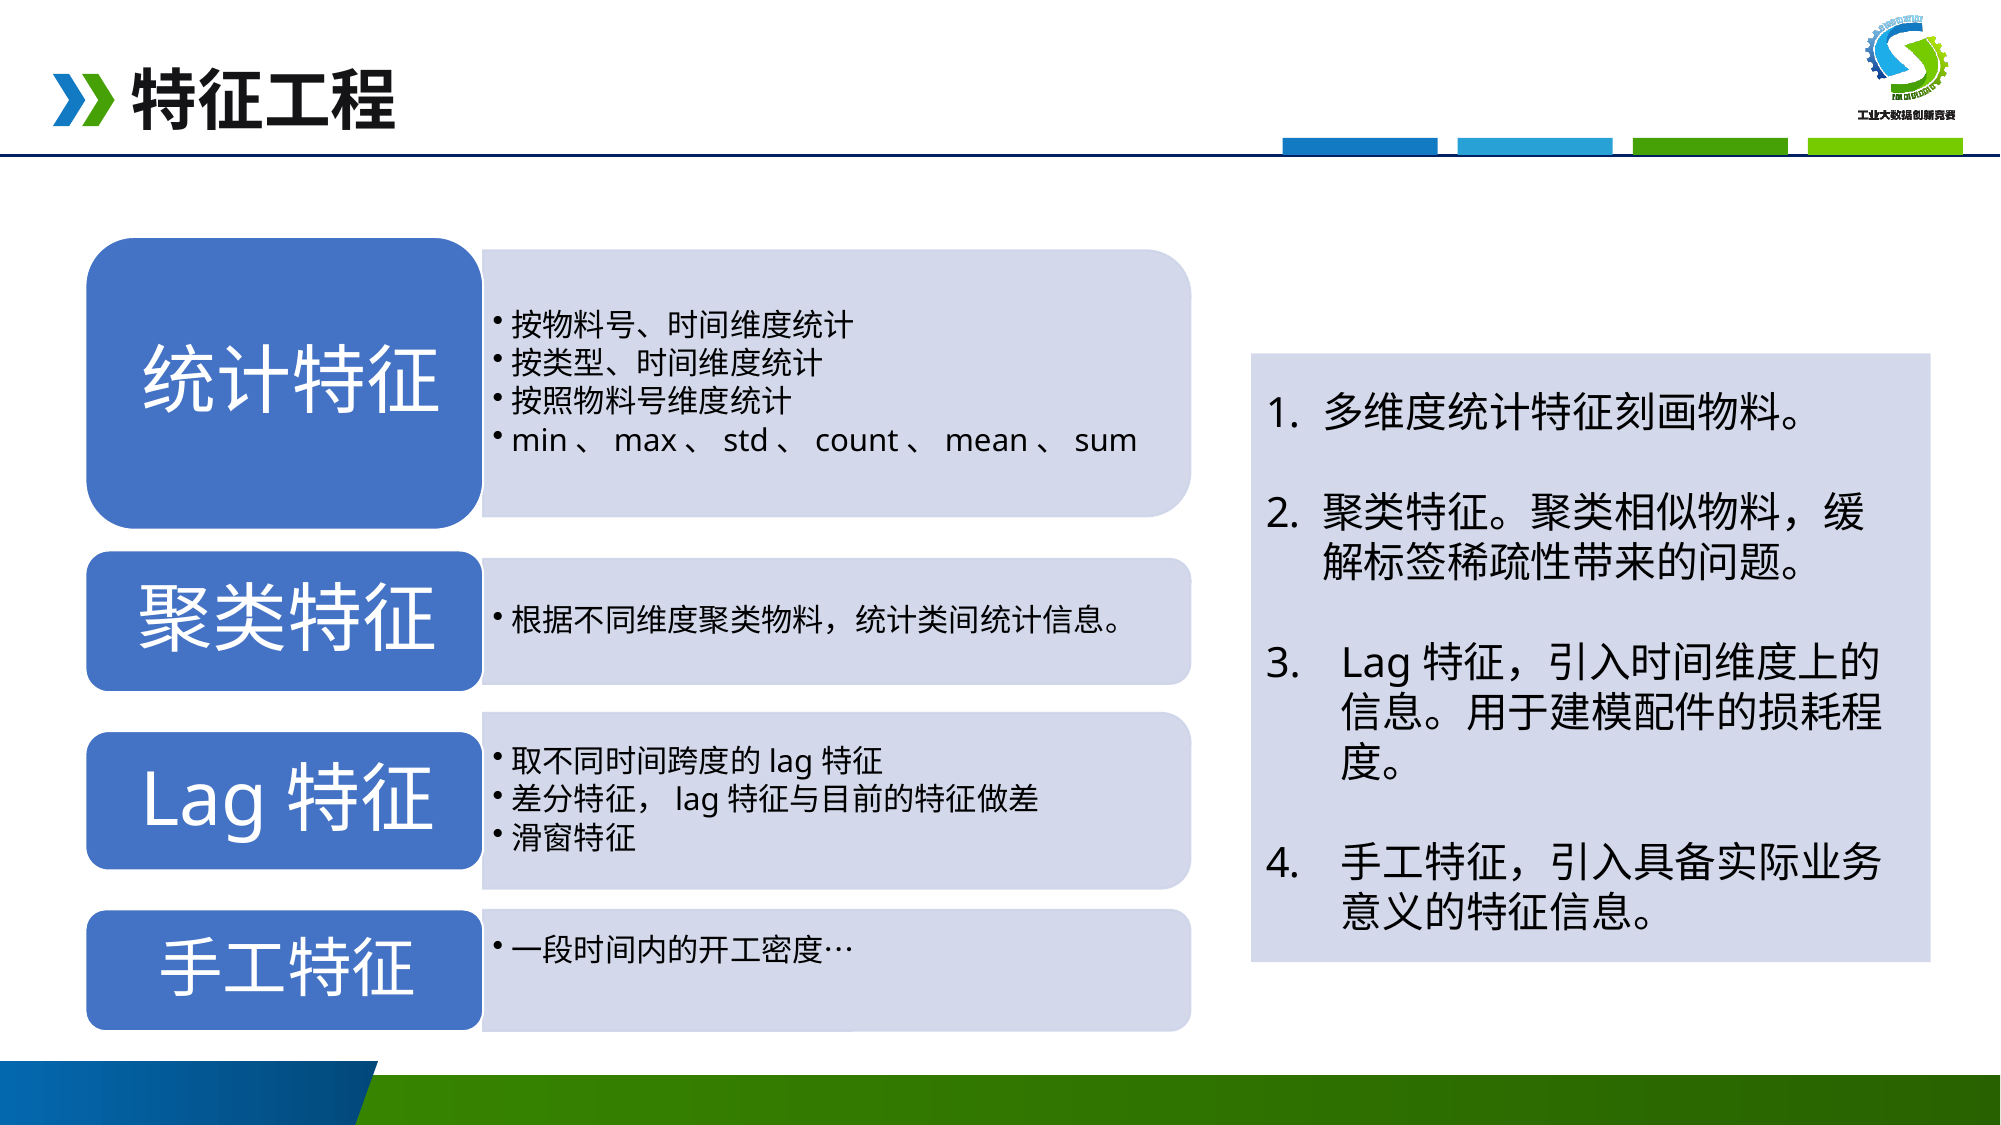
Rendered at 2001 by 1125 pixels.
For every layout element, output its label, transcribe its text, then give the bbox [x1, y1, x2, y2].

text_box [1457, 137, 1614, 155]
text_box [1807, 137, 1964, 155]
text_box [1632, 137, 1789, 155]
text_box 特征工程 [116, 50, 413, 146]
picture [1857, 15, 1956, 122]
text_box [85, 236, 1191, 1032]
text_box [357, 1074, 1251, 1125]
text_box 多维度统计特征刻画物料。 聚类特征。聚类相似物料，缓解标签稀疏性带来的问题。 Lag特征，引入时间维度上的信息。用于建模配件的损耗程度。 手工特征，引入具备实际业务意义的特征信息。 [1251, 378, 1907, 1125]
text_box [0, 1059, 380, 1125]
text_box [1250, 352, 1932, 963]
text_box [1907, 1074, 2001, 1125]
text_box [1282, 137, 1439, 155]
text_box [52, 73, 115, 127]
